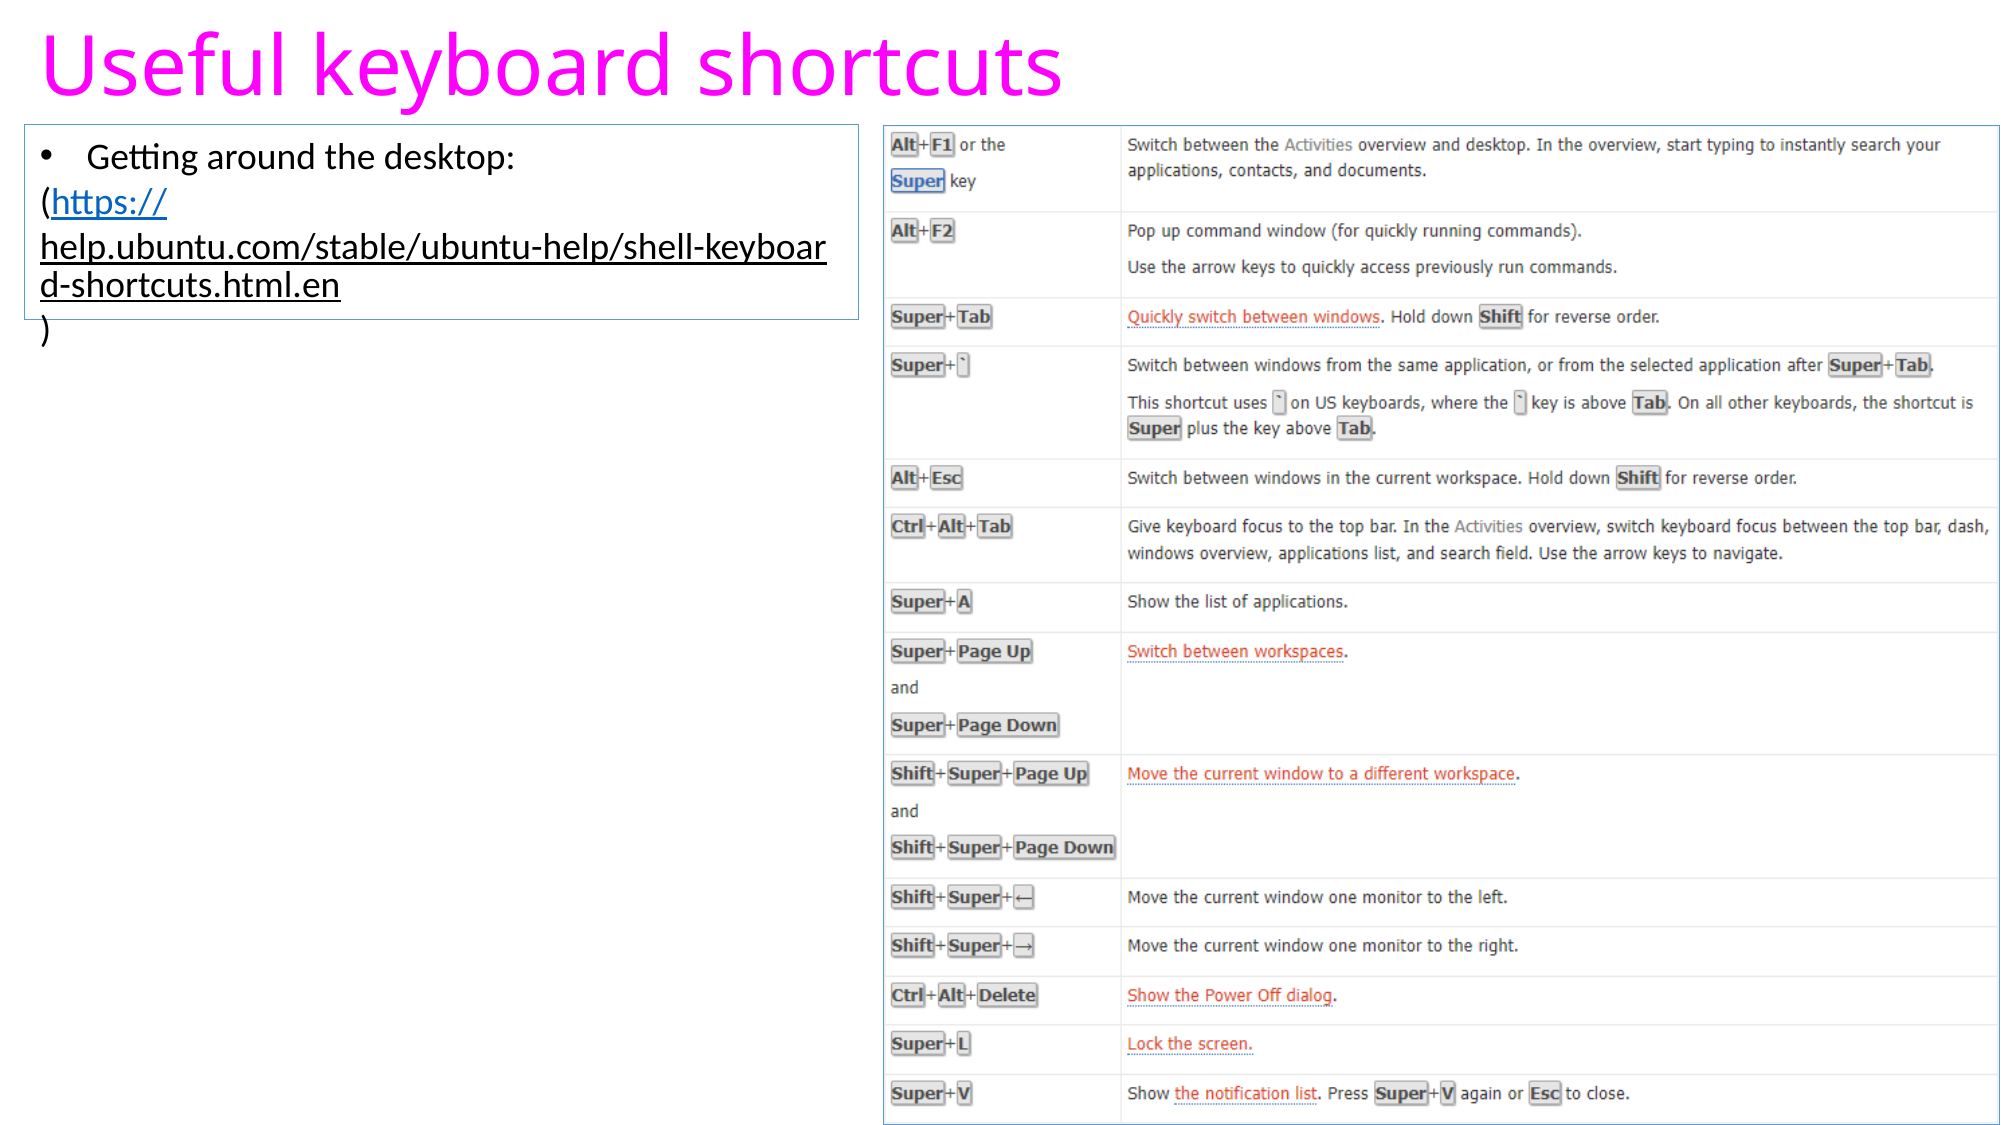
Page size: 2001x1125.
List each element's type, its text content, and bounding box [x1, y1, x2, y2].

title Useful keyboard shortcuts [24, 12, 1975, 125]
text_box Getting around the desktop: (https://help.ubuntu.com/stable/ubuntu-help/shell-keyboard-shortcuts.html.en) [24, 124, 859, 320]
picture [883, 124, 2000, 1125]
